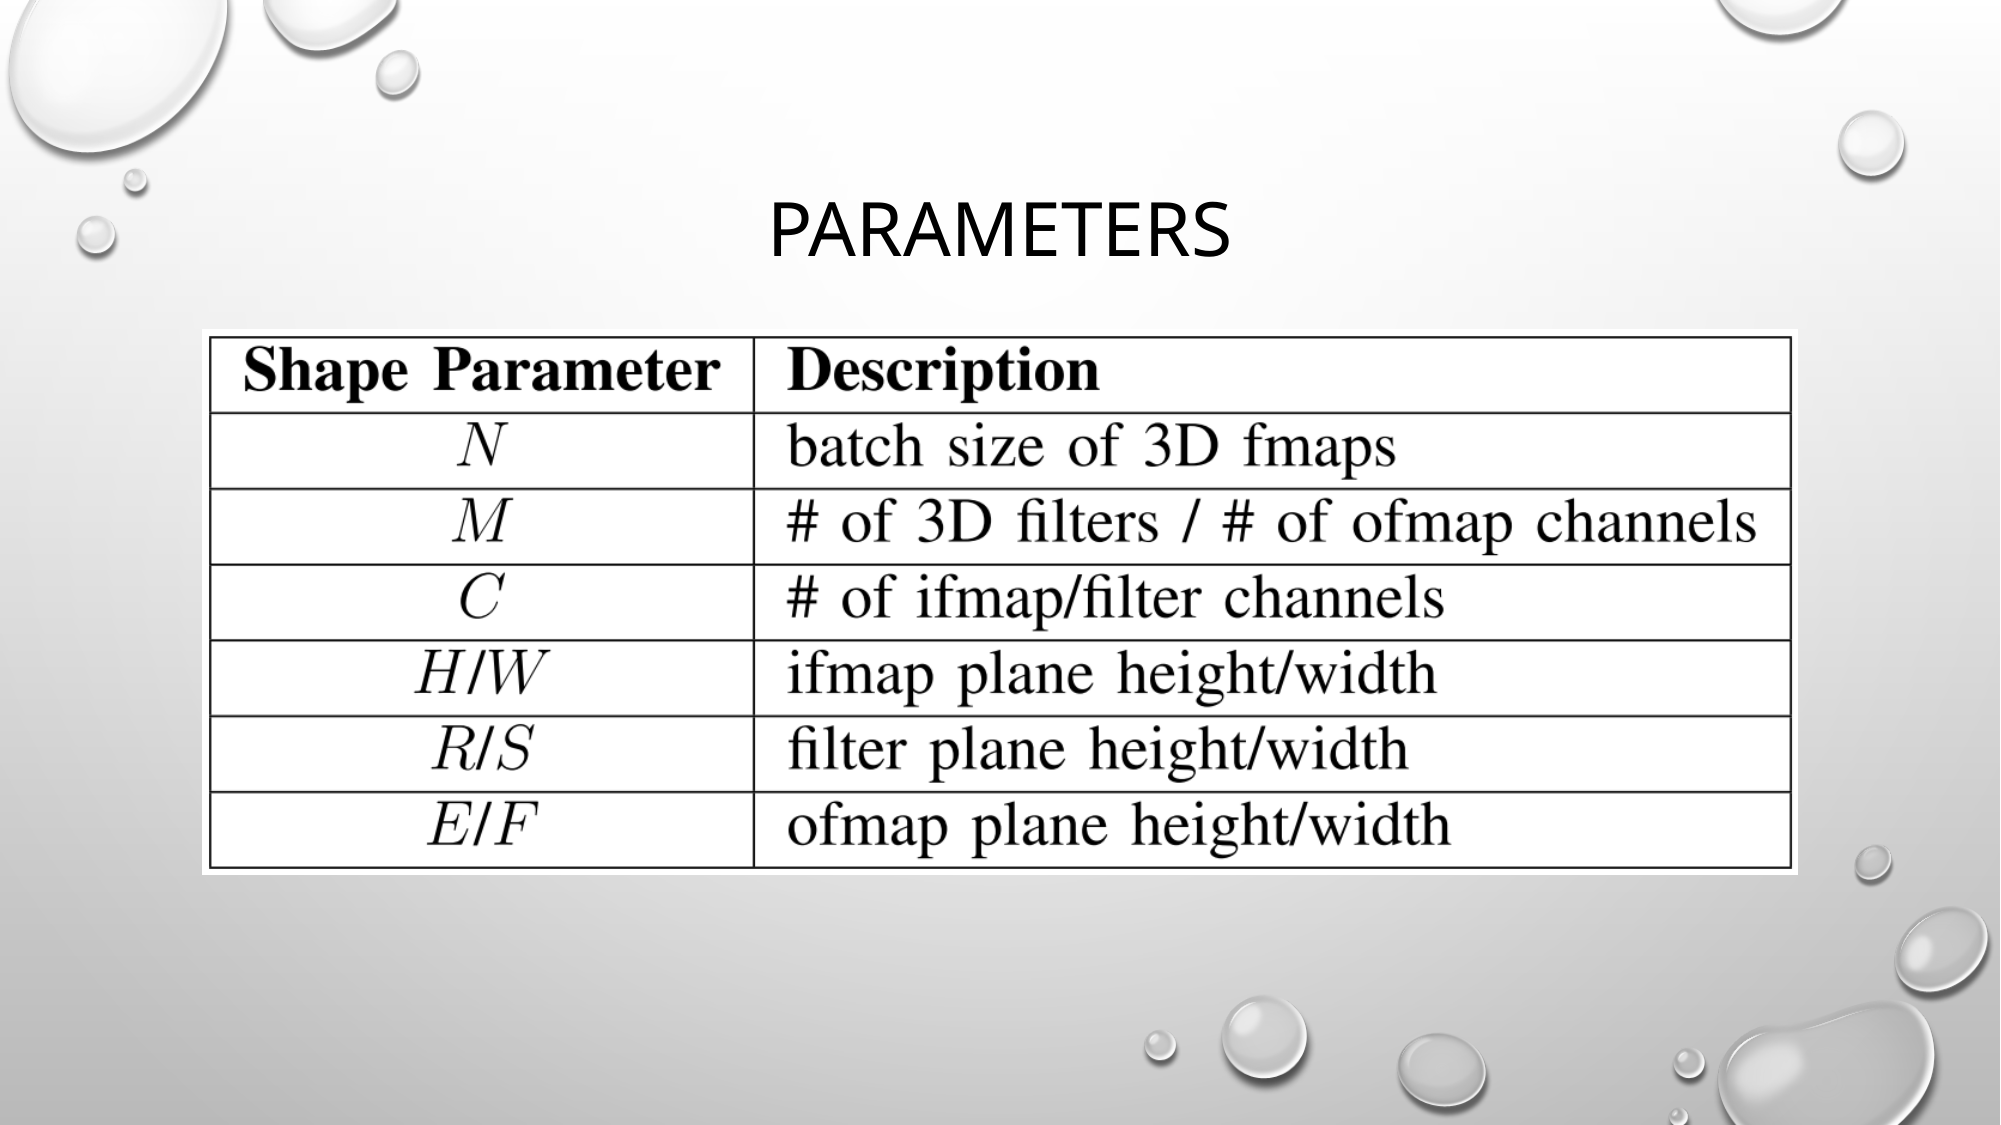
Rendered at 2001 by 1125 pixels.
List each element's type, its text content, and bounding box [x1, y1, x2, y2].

title parameters [149, 101, 1851, 364]
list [202, 329, 1798, 876]
picture [0, 0, 2000, 1125]
